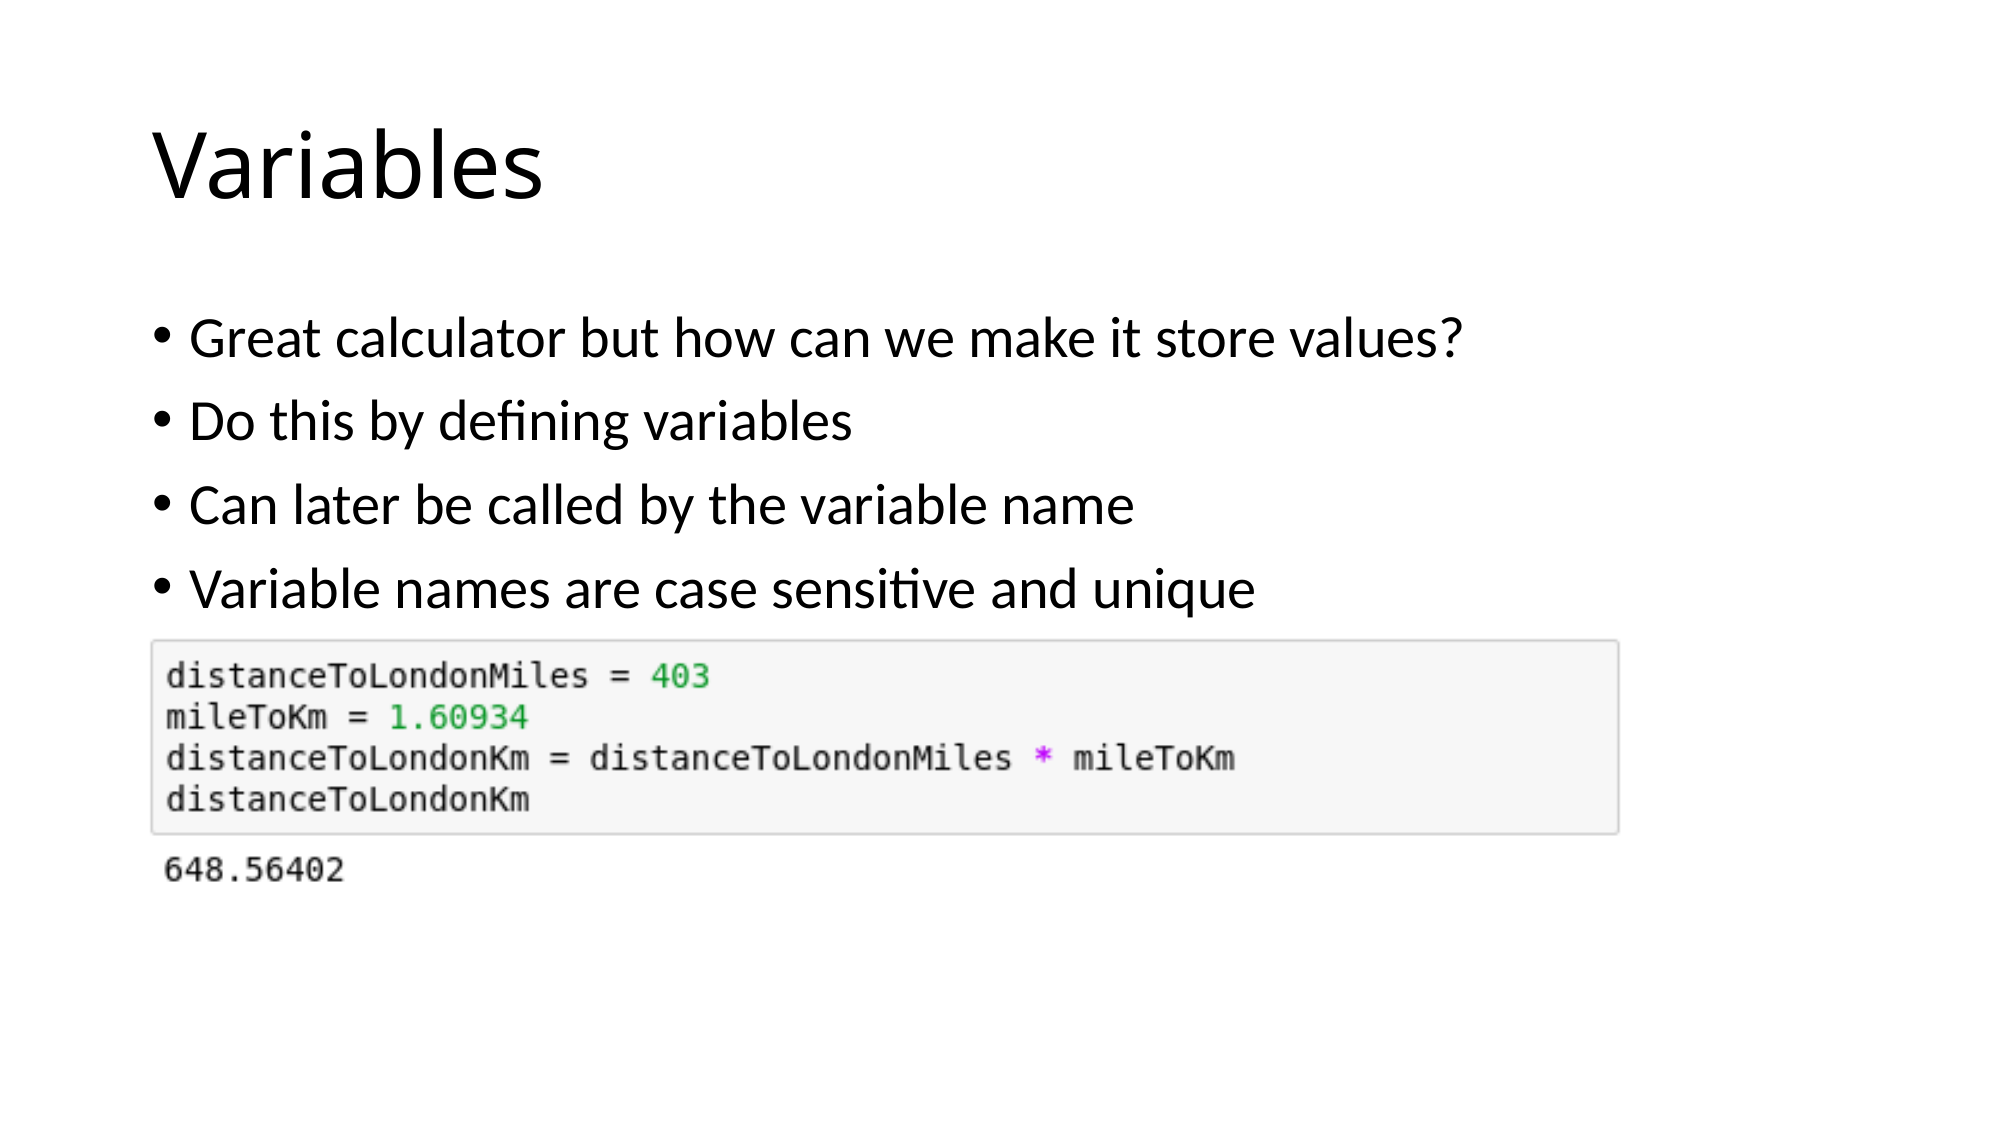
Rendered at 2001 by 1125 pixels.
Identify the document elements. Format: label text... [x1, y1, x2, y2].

title Variables [137, 59, 1863, 278]
picture [144, 623, 1630, 911]
list Great calculator but how can we make it store values? Do this by defining variables Can later be called by the variable name Variable names are case sensitive and unique [137, 299, 1863, 1014]
